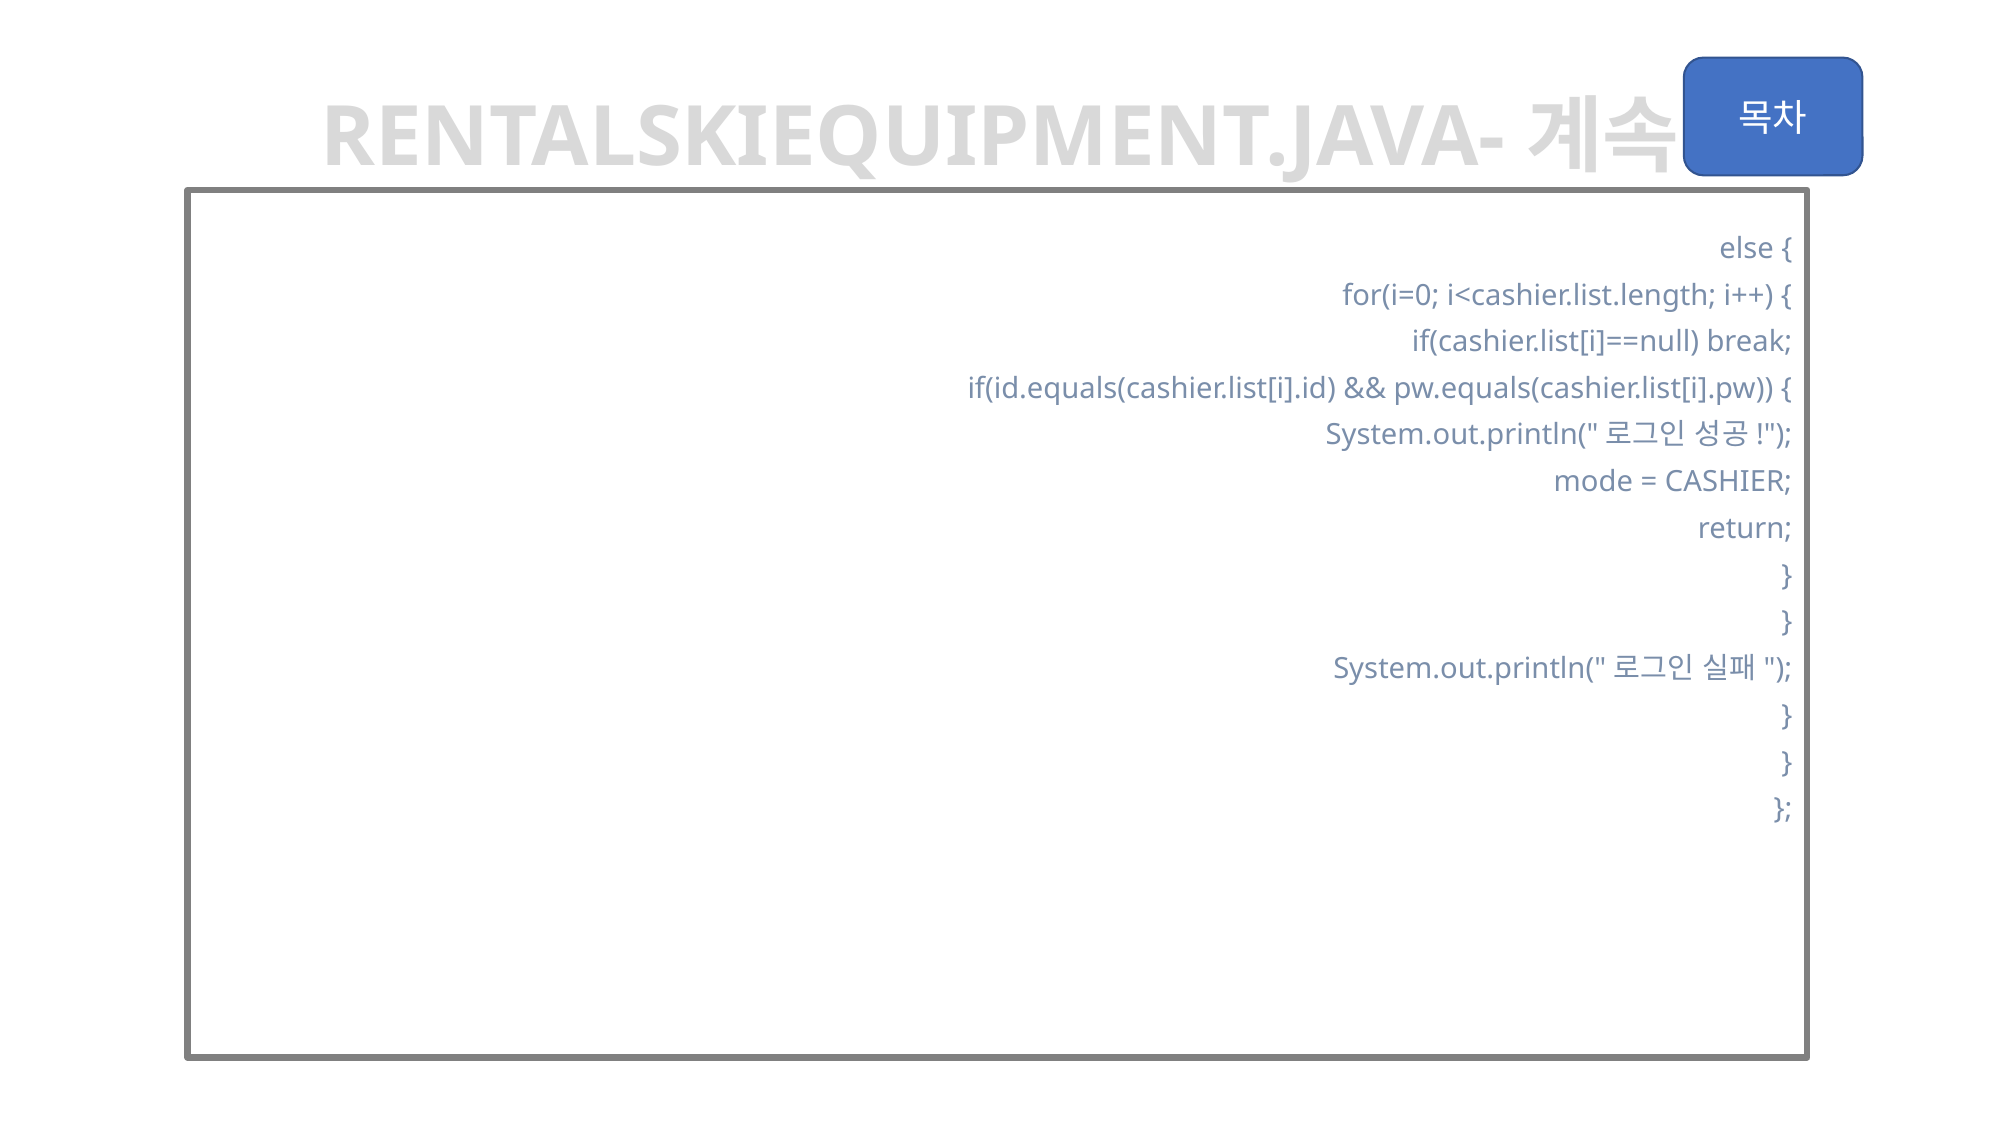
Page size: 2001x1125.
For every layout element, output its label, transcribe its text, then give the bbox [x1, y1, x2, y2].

title rentalskiequipment.java-계속 [186, 62, 1813, 190]
list else { for(i=0; i<cashier.list.length; i++) { if(cashier.list[i]==null) break; if(id.equals(cashier.list[i].id) && pw.equals(cashier.list[i].pw)) { System.out.println("로그인 성공!"); mode = CASHIER; return; } } System.out.println("로그인 실패"); } } }; [187, 189, 1808, 1058]
